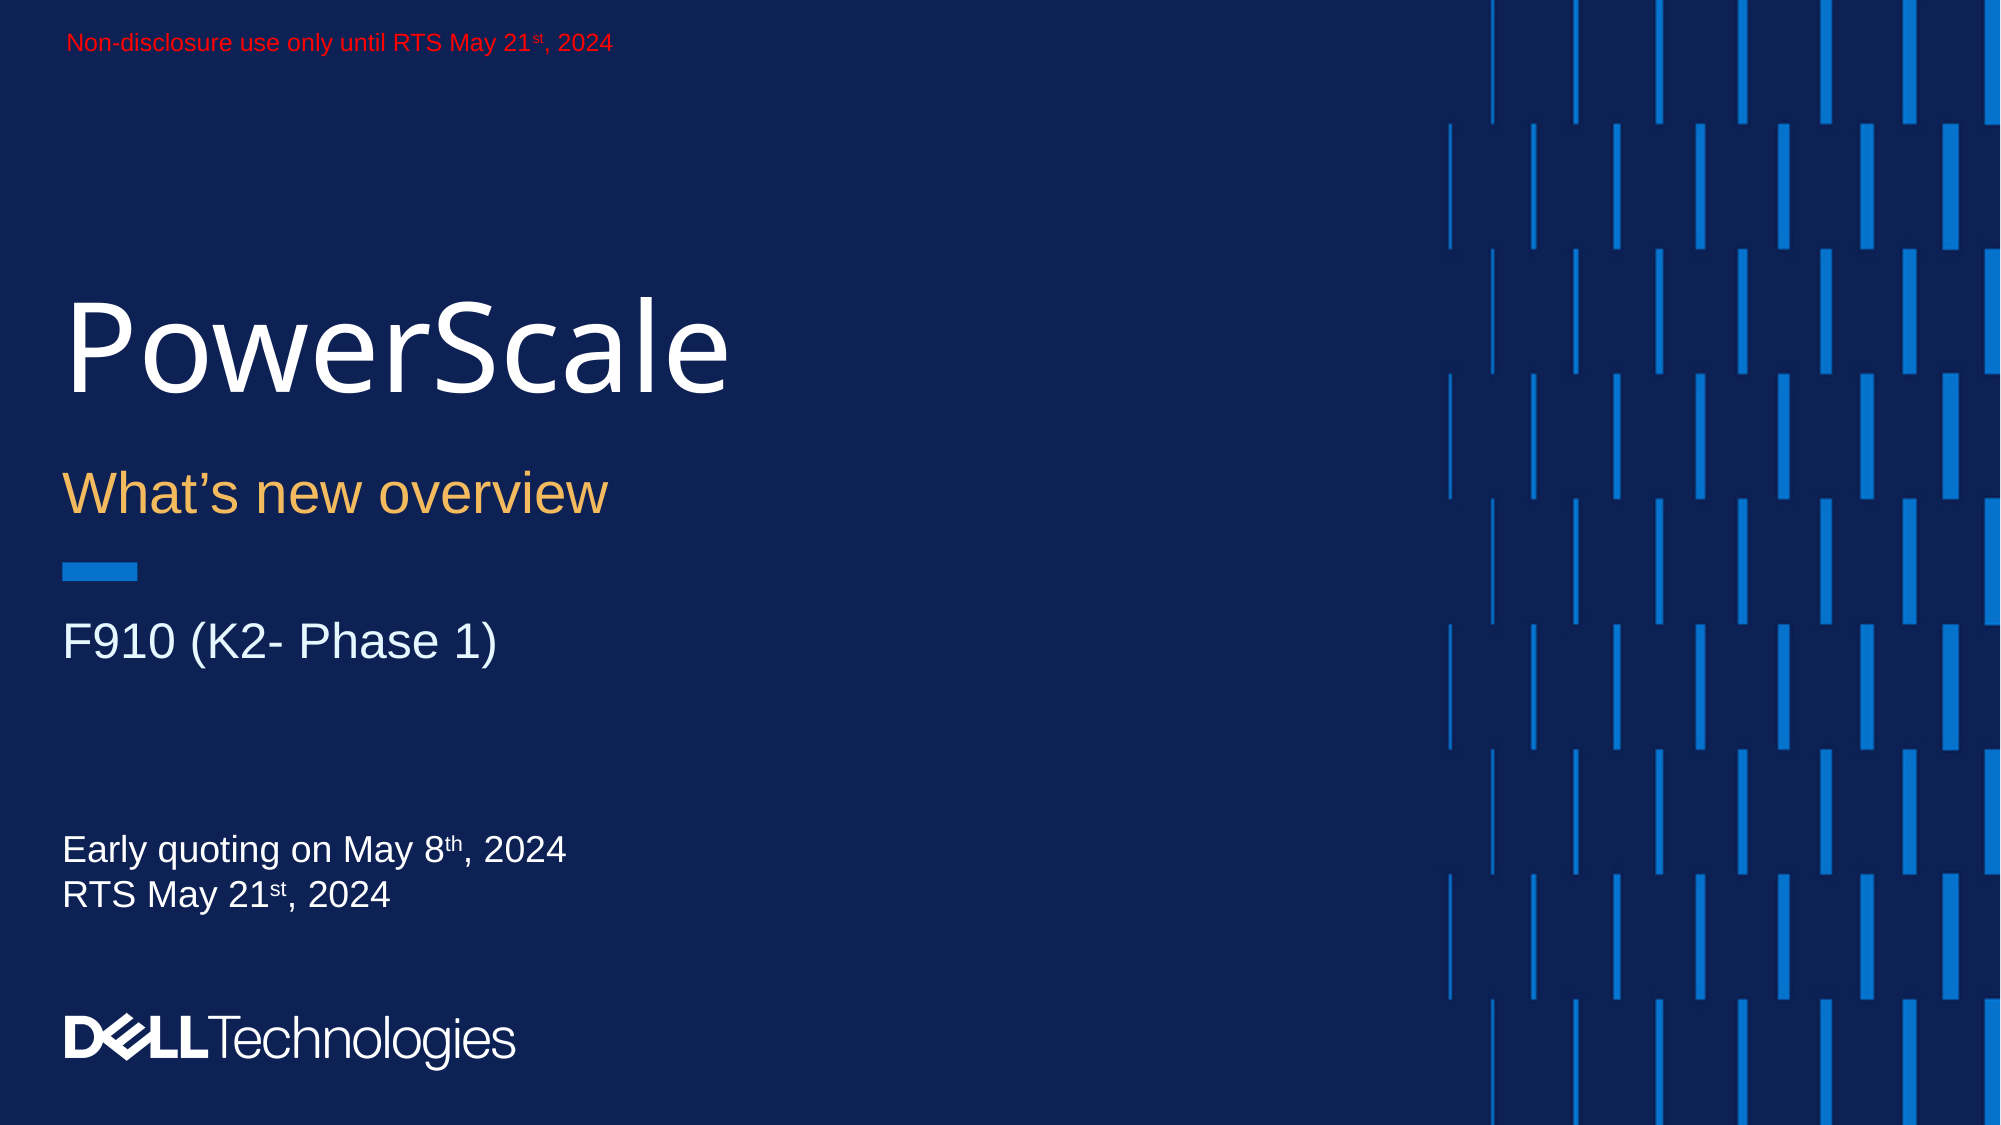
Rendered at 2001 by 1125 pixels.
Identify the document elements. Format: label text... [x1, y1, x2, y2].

picture [0, 0, 2001, 1125]
title PowerScale [62, 265, 1370, 418]
subtitle What’s new overview [62, 455, 1370, 575]
text_box F910 (K2- Phase 1) [62, 608, 1370, 728]
text_box Early quoting on May 8th, 2024 RTS May 21st, 2024 [62, 824, 1370, 985]
text_box Non-disclosure use only until RTS May 21st, 2024 [0, 25, 803, 56]
